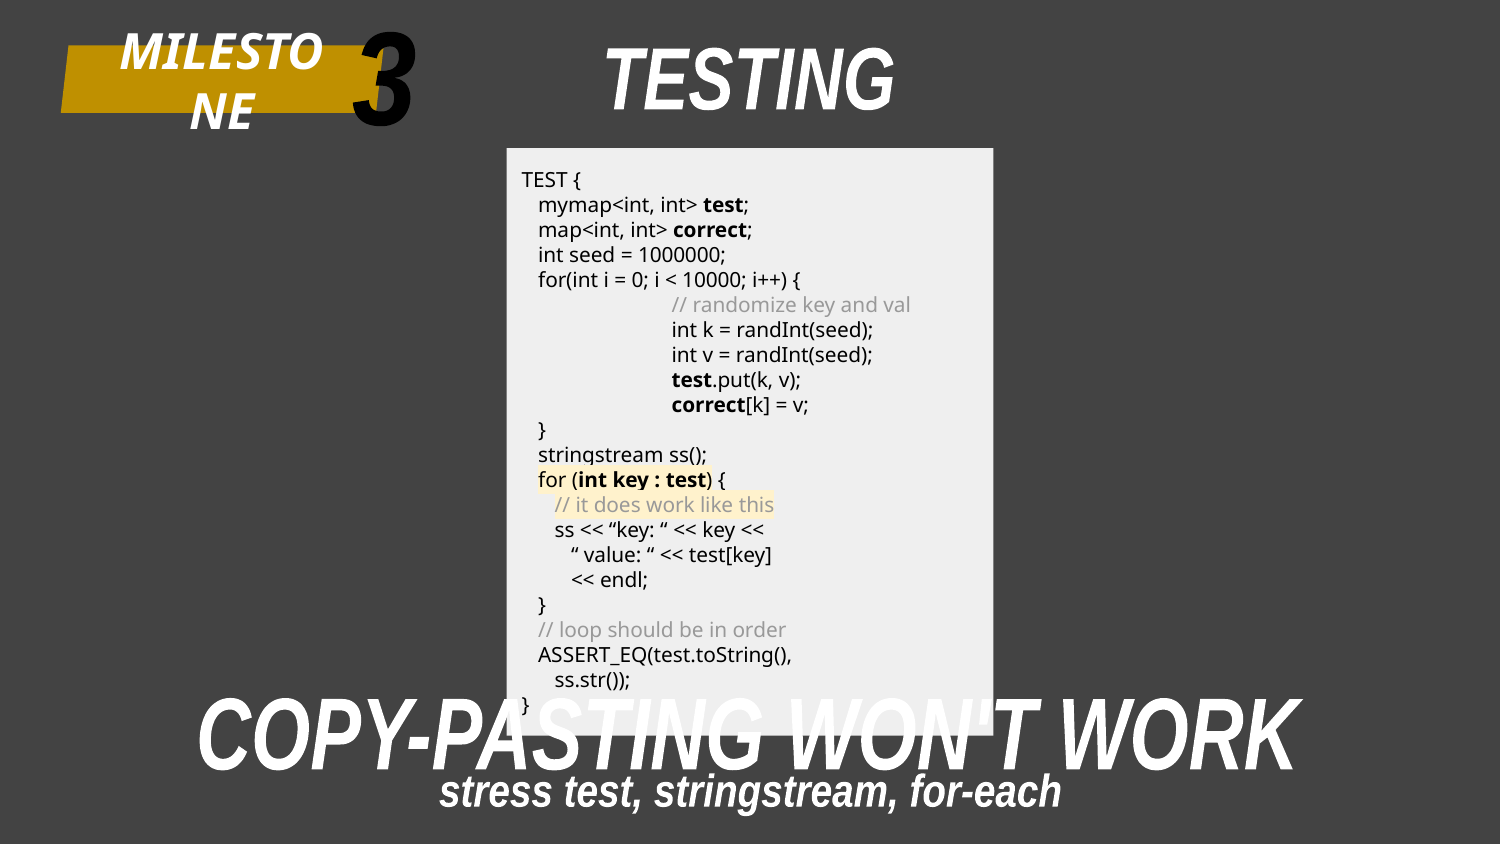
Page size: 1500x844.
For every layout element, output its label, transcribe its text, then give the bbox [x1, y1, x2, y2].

text_box TEST { mymap<int, int> test; map<int, int> correct; int seed = 1000000; for(int i = 0; i < 10000; i++) { // randomize key and val int k = randInt(seed); int v = randInt(seed); test.put(k, v); correct[k] = v; } stringstream ss(); for (int key : test) { // it does work like this ss << “key: “ << key << “ value: “ << test[key] << endl; } // loop should be in order ASSERT_EQ(test.toString(), ss.str()); } [506, 148, 994, 736]
text_box MILESTONE [60, 45, 384, 113]
